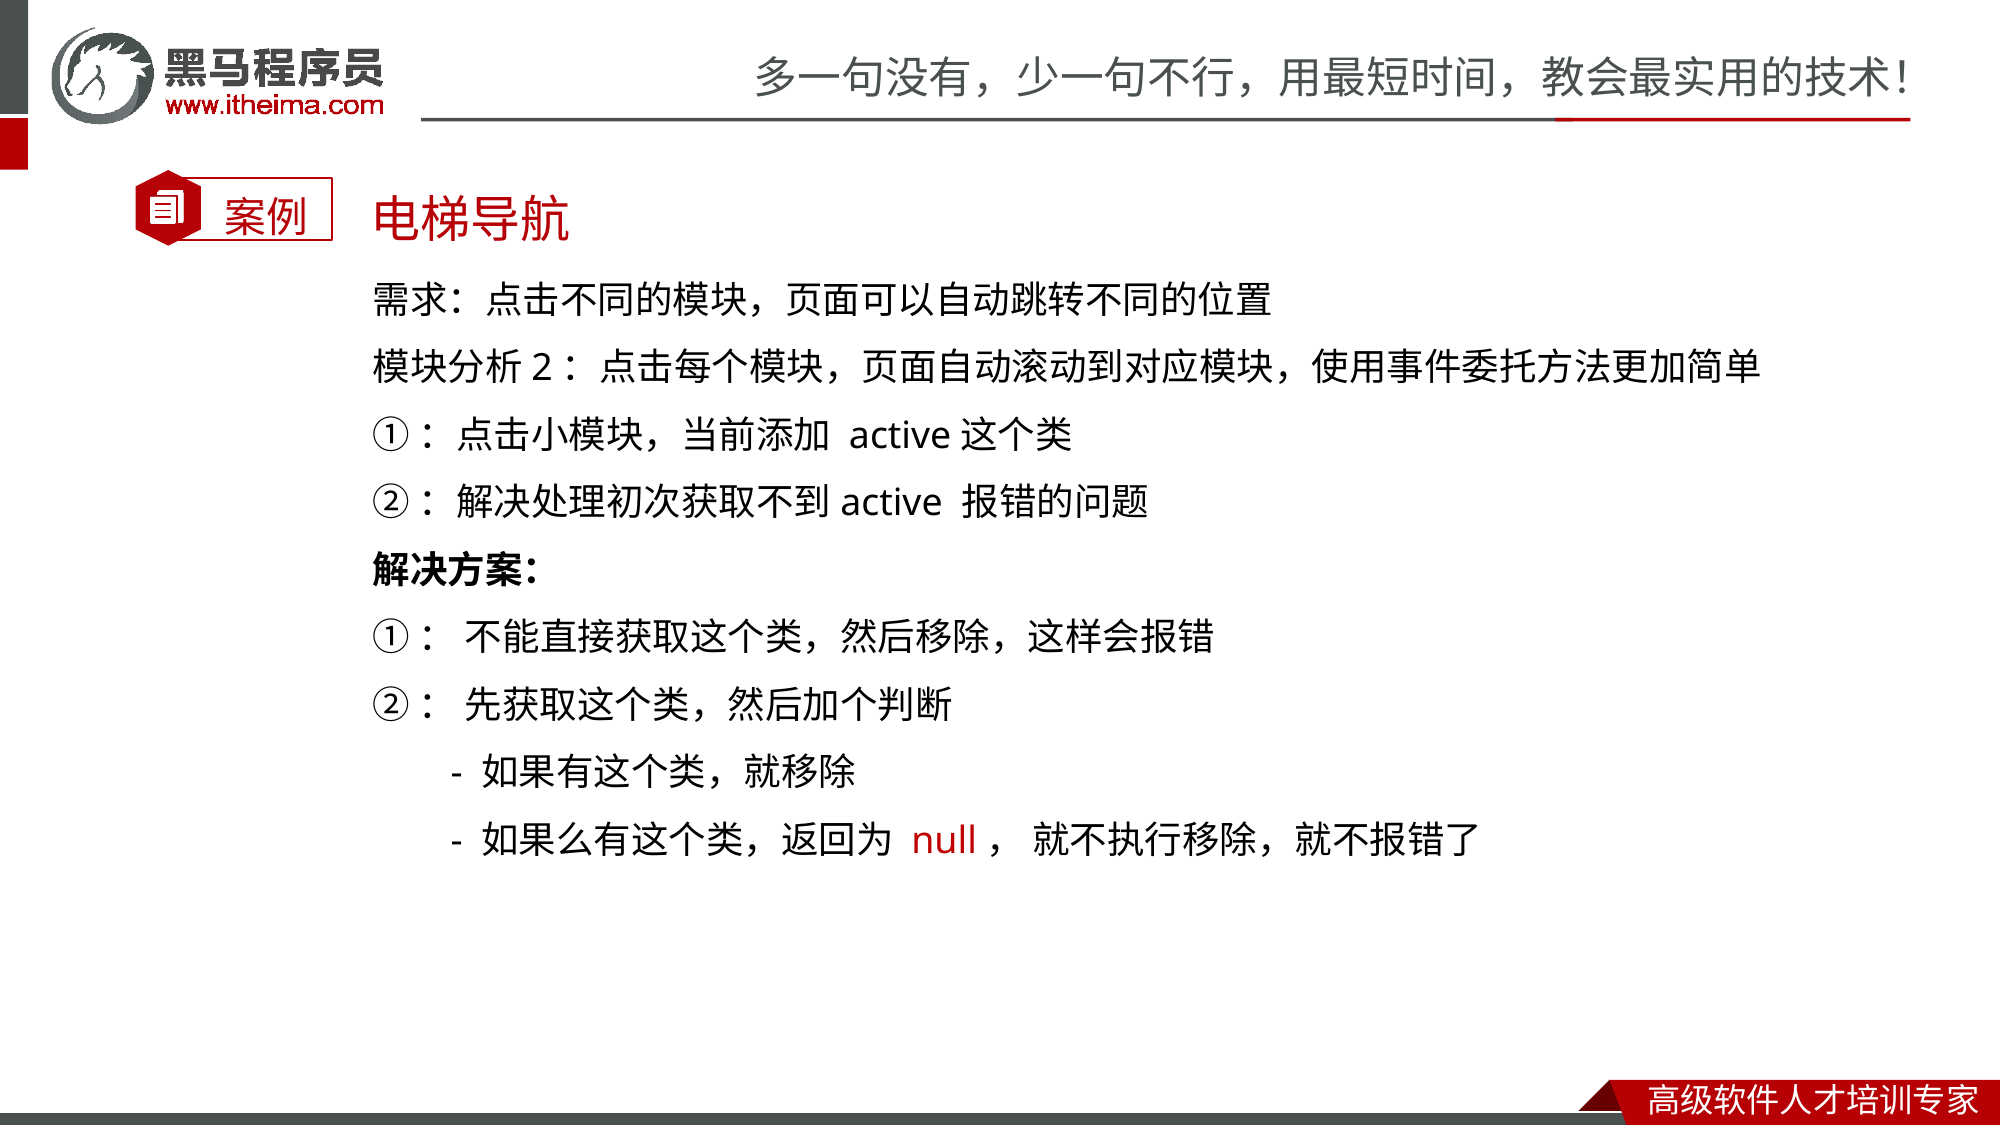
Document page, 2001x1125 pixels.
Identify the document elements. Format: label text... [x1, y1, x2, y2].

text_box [135, 158, 338, 246]
picture [50, 26, 384, 125]
text_box 电梯导航 [355, 150, 1375, 255]
text_box 需求：点击不同的模块，页面可以自动跳转不同的位置 模块分析2：点击每个模块，页面自动滚动到对应模块，使用事件委托方法更加简单 ①：点击小模块，当前添加 active这个类 ②：解决处理初次获取不到active 报错的问题 解决方案： ①： 不能直接获取这个类，然后移除，这样会报错 ②： 先获取这个类，然后加个判断 - 如果有这个类，就移除 - 如果么有这个类，返回为 null， 就不执行移除，就不报错了 [357, 245, 1896, 869]
